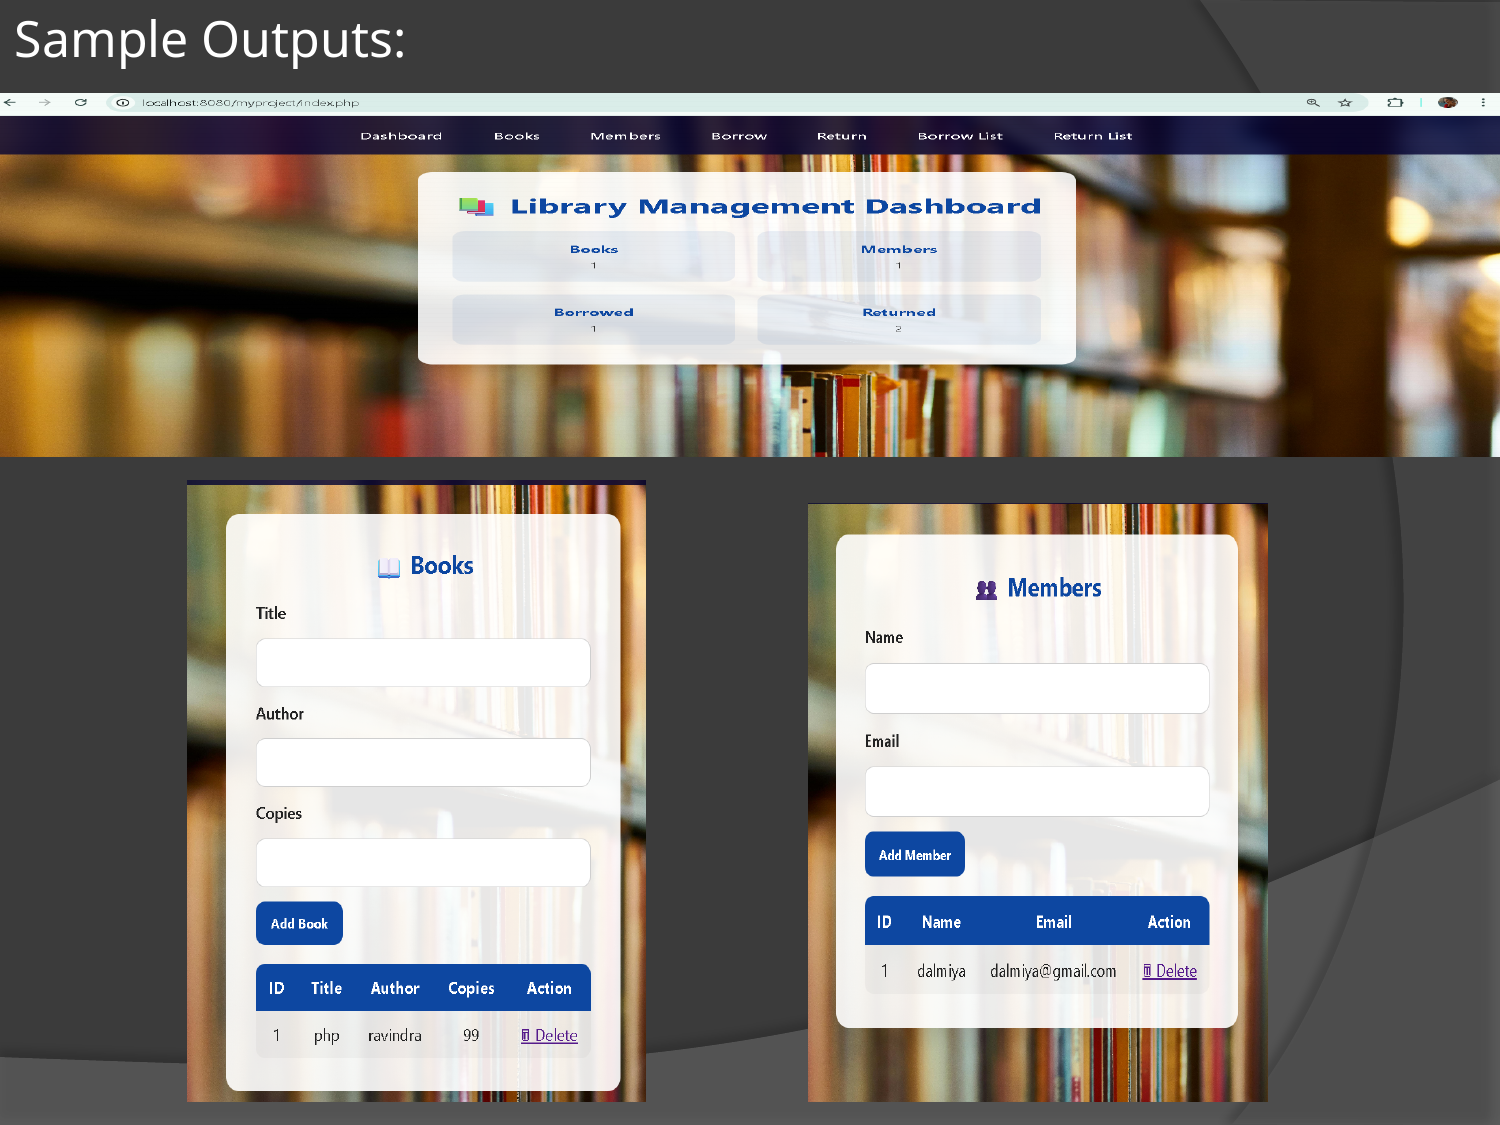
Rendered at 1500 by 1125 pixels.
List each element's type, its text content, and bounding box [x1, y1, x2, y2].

text_box Sample Outputs: [0, 0, 633, 75]
picture [187, 480, 646, 1102]
picture [808, 503, 1268, 1102]
picture [0, 93, 1500, 458]
